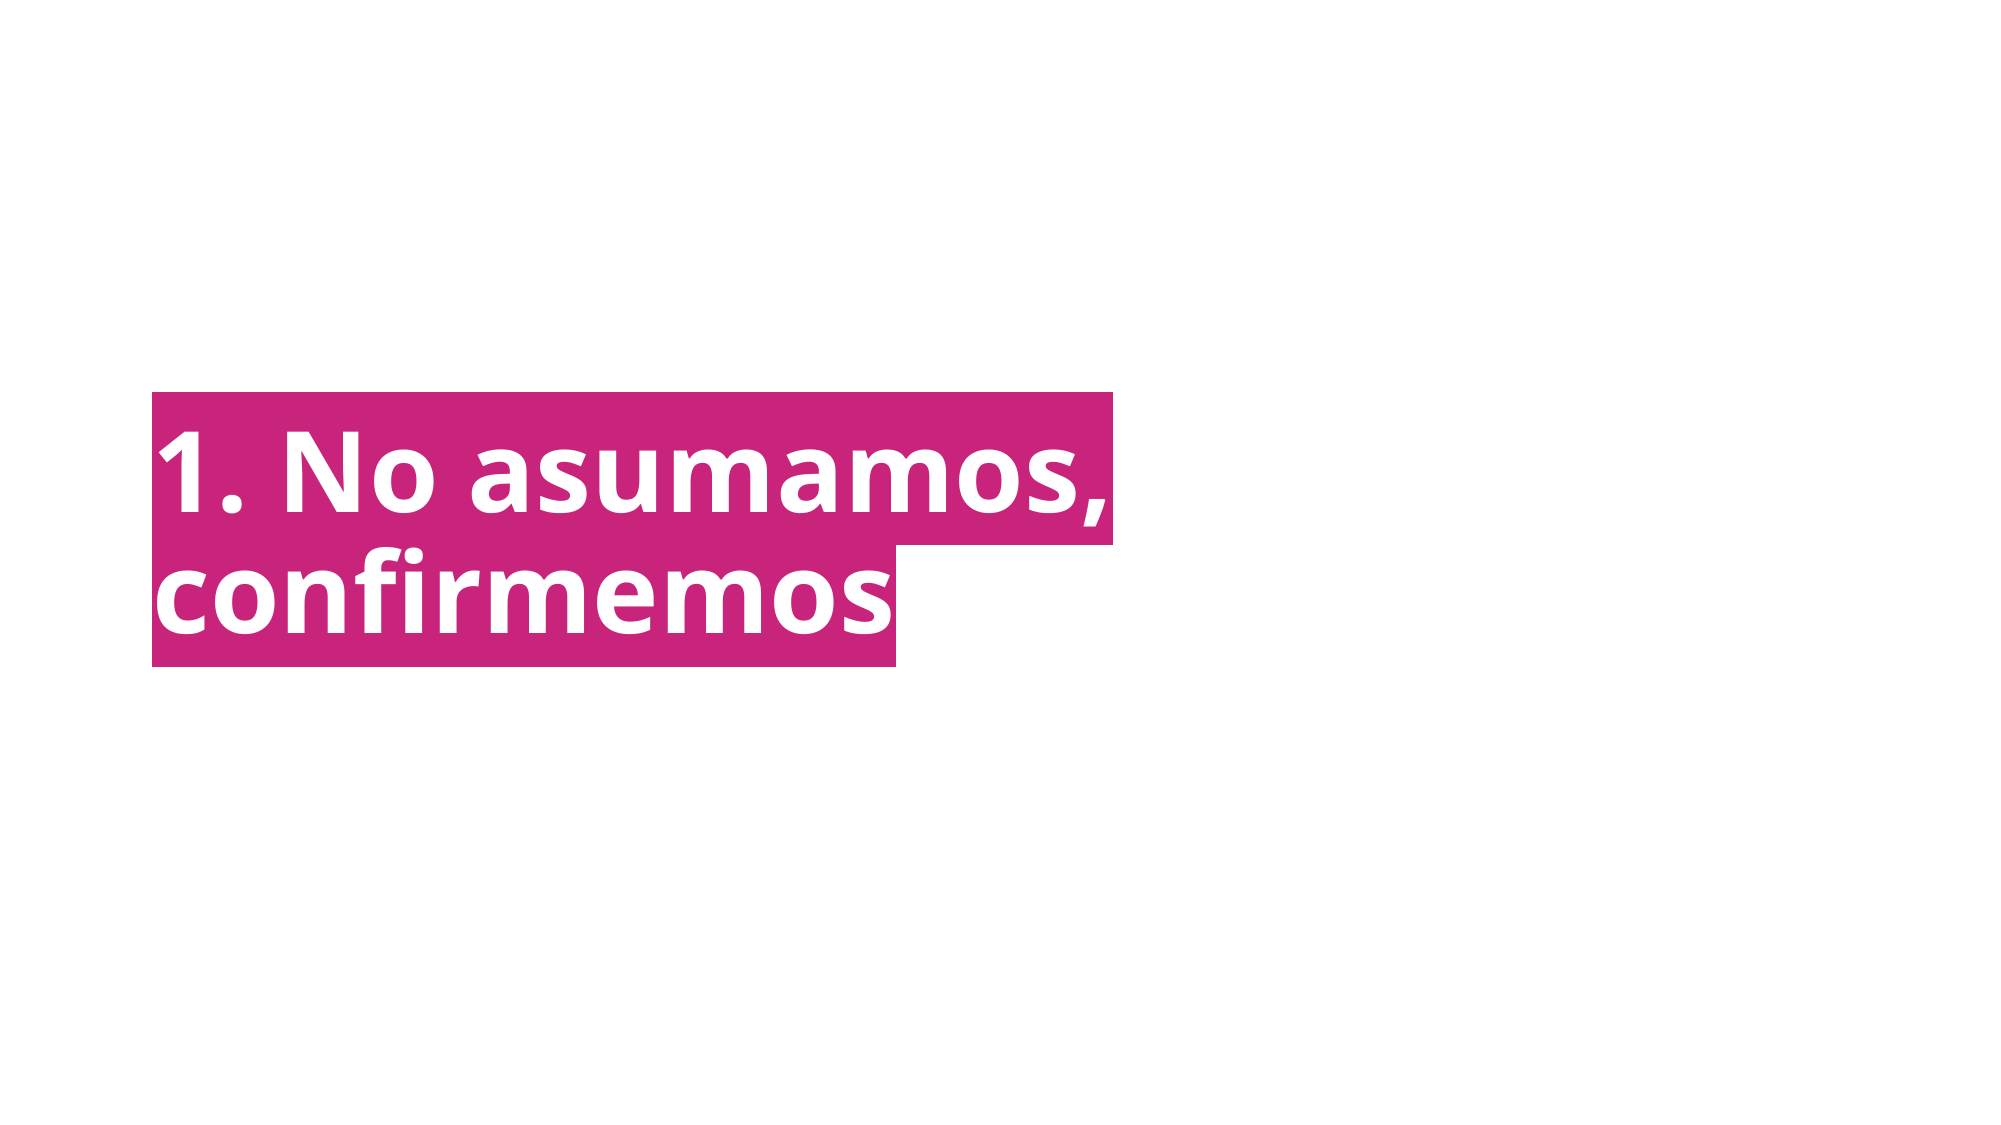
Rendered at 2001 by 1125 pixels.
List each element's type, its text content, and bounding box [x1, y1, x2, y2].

list 1. No asumamos, confirmemos [137, 59, 1863, 1014]
